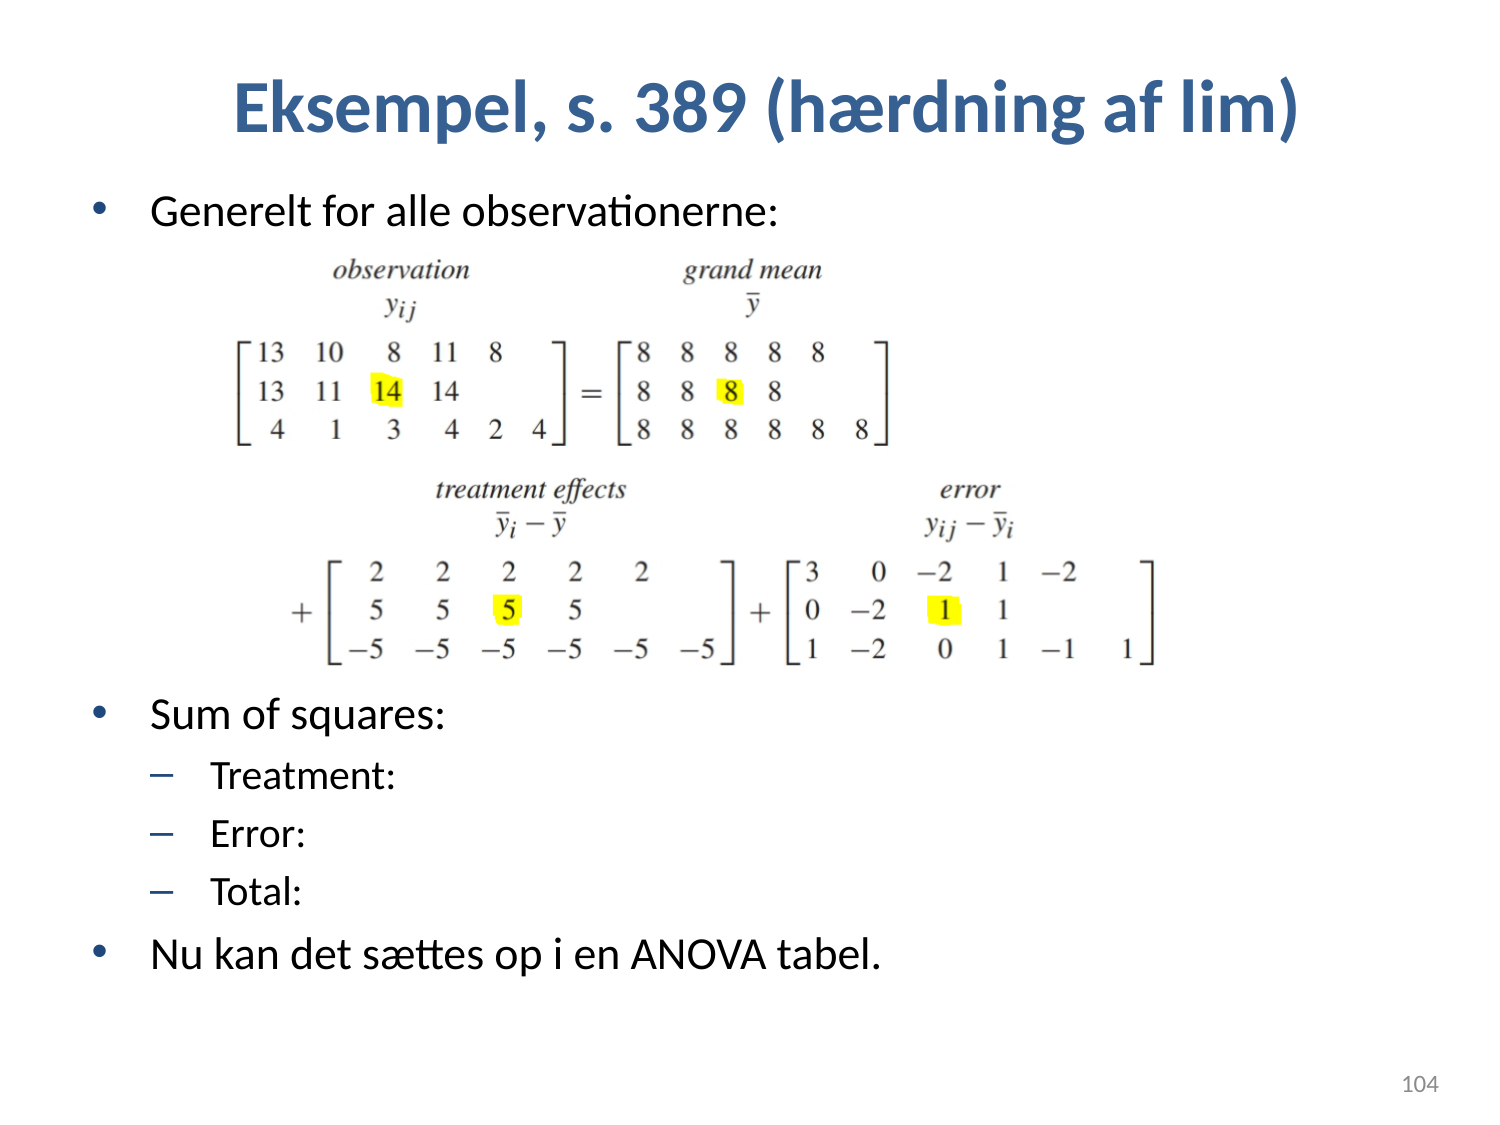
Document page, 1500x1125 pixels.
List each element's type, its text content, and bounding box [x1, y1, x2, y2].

slide_number 104 [1104, 1058, 1455, 1107]
title Eksempel, s. 389 (hærdning af lim) [76, 45, 1459, 161]
picture [218, 243, 1176, 683]
